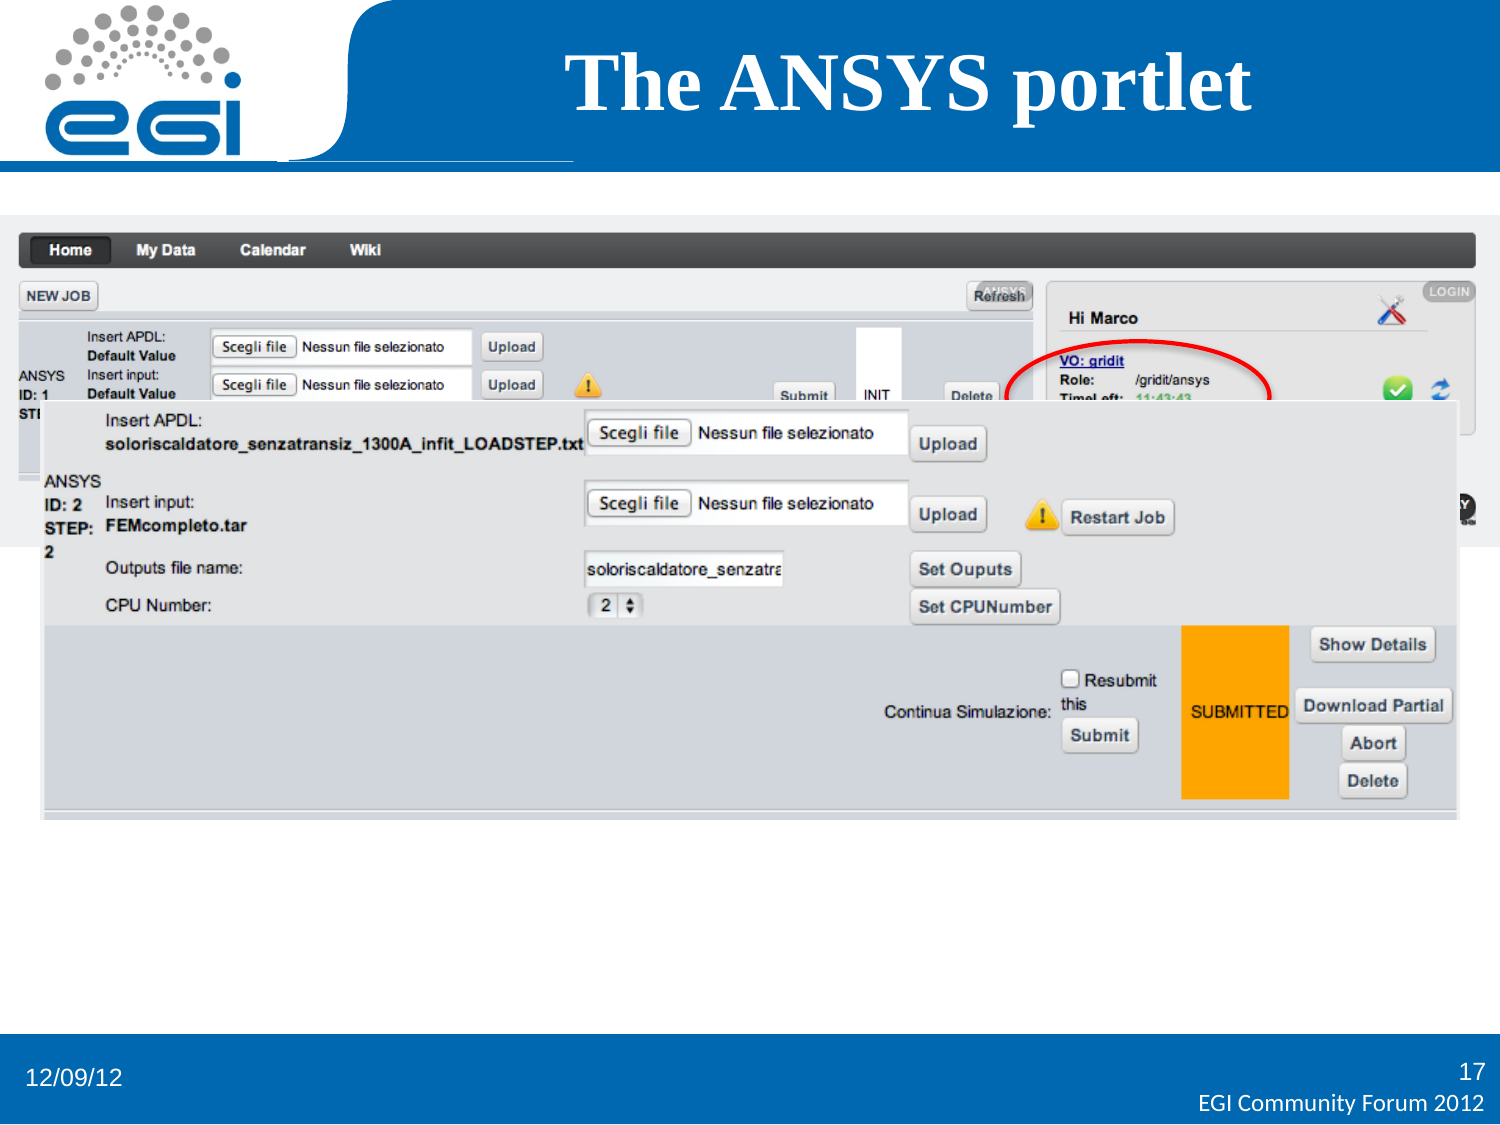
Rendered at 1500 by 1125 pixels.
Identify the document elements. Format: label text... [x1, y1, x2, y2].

title The ANSYS portlet [338, 0, 1480, 155]
picture [40, 400, 1460, 820]
picture [0, 0, 277, 161]
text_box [0, 214, 1500, 547]
